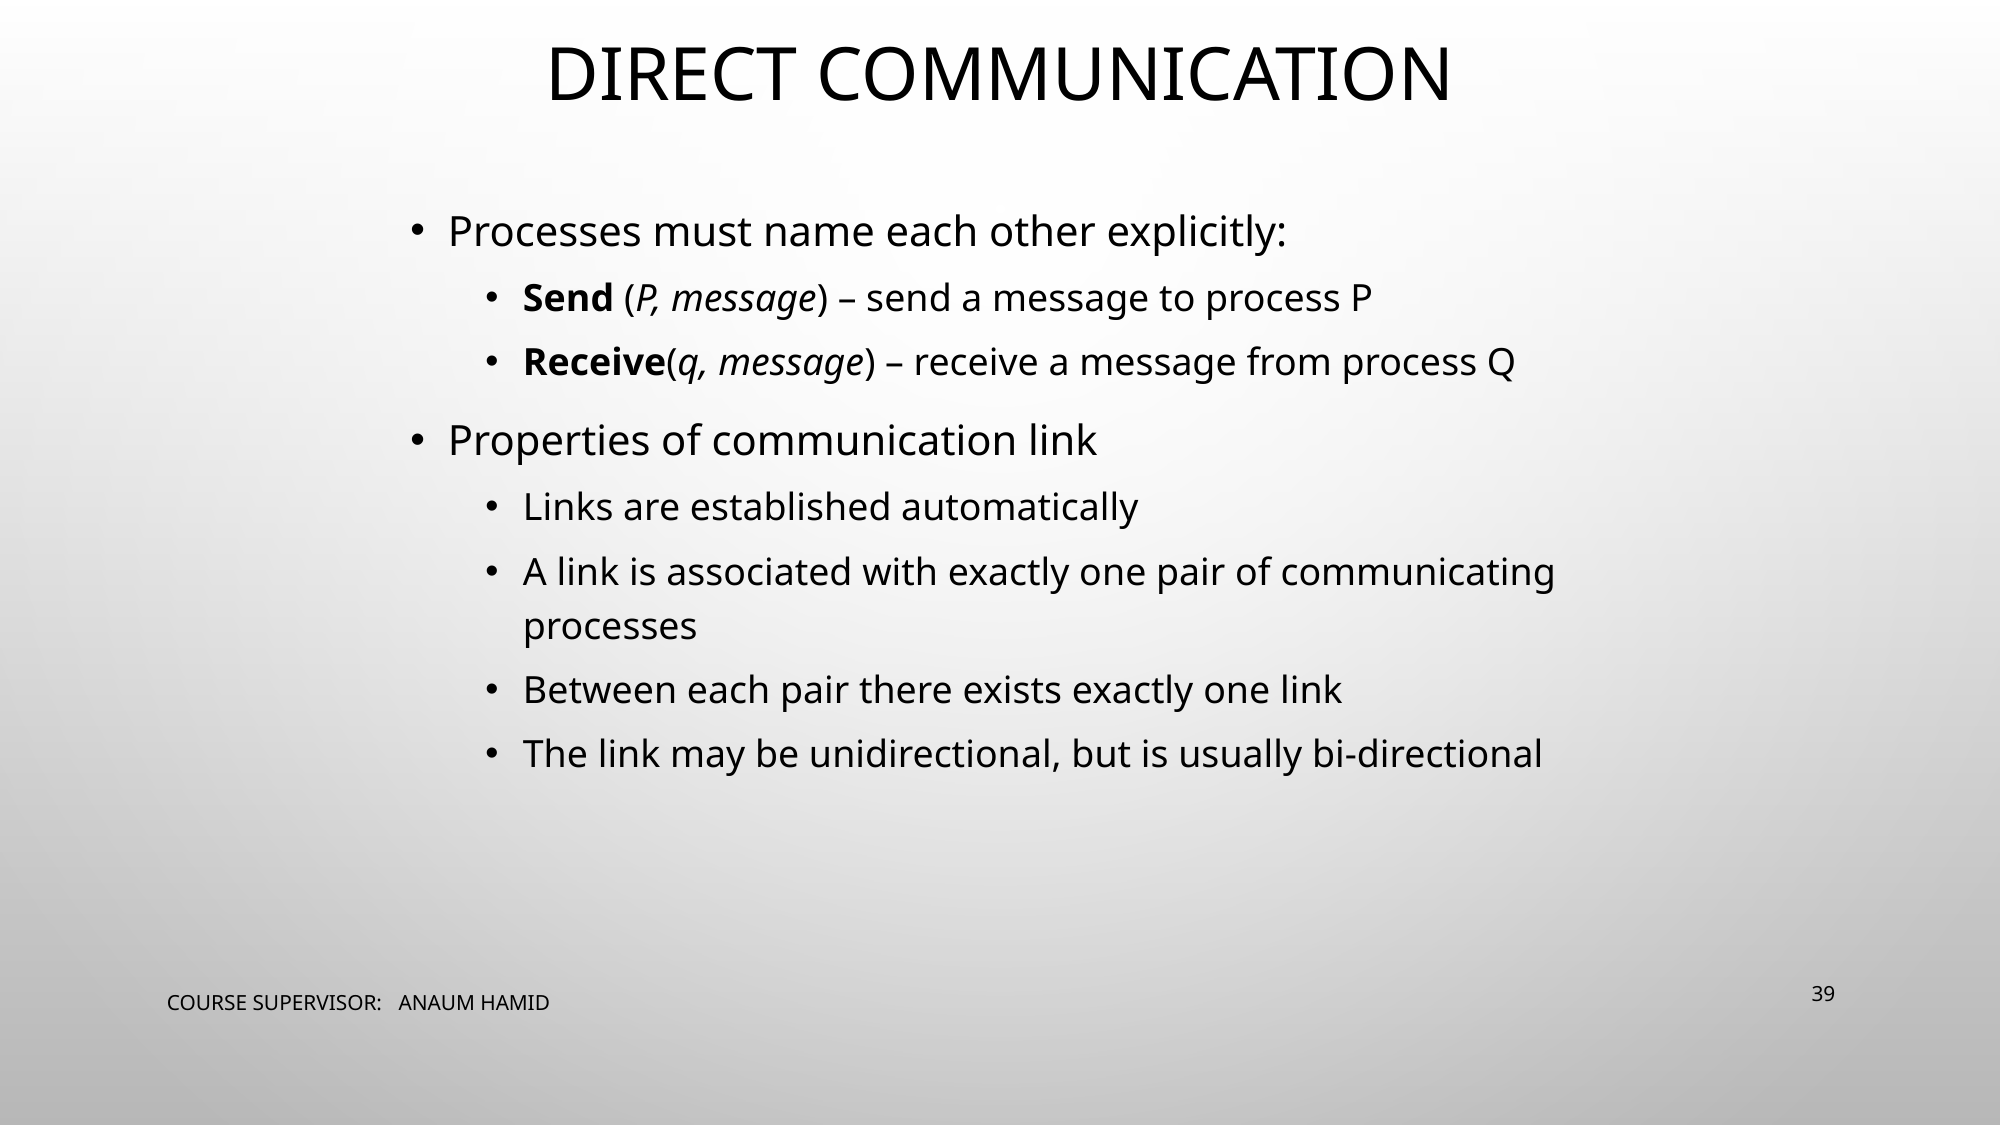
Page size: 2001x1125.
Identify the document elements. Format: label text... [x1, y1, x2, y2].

title DIRECT COMMUNICATION [324, 29, 1675, 124]
picture [0, 0, 2000, 1125]
slide_number ‹#› [1724, 965, 1851, 1025]
footer COURSE SUPERVISOR: ANAUM HAMID [149, 965, 1245, 1025]
list Processes must name each other explicitly: Send (P, message) – send a message to process P Receive(q, message) – receive a message from process Q Properties of communication link Links are established automatically A link is associated with exactly one pair of communicating processes Between each pair there exists exactly one link The link may be unidirectional, but is usually bi-directional [395, 186, 1648, 930]
